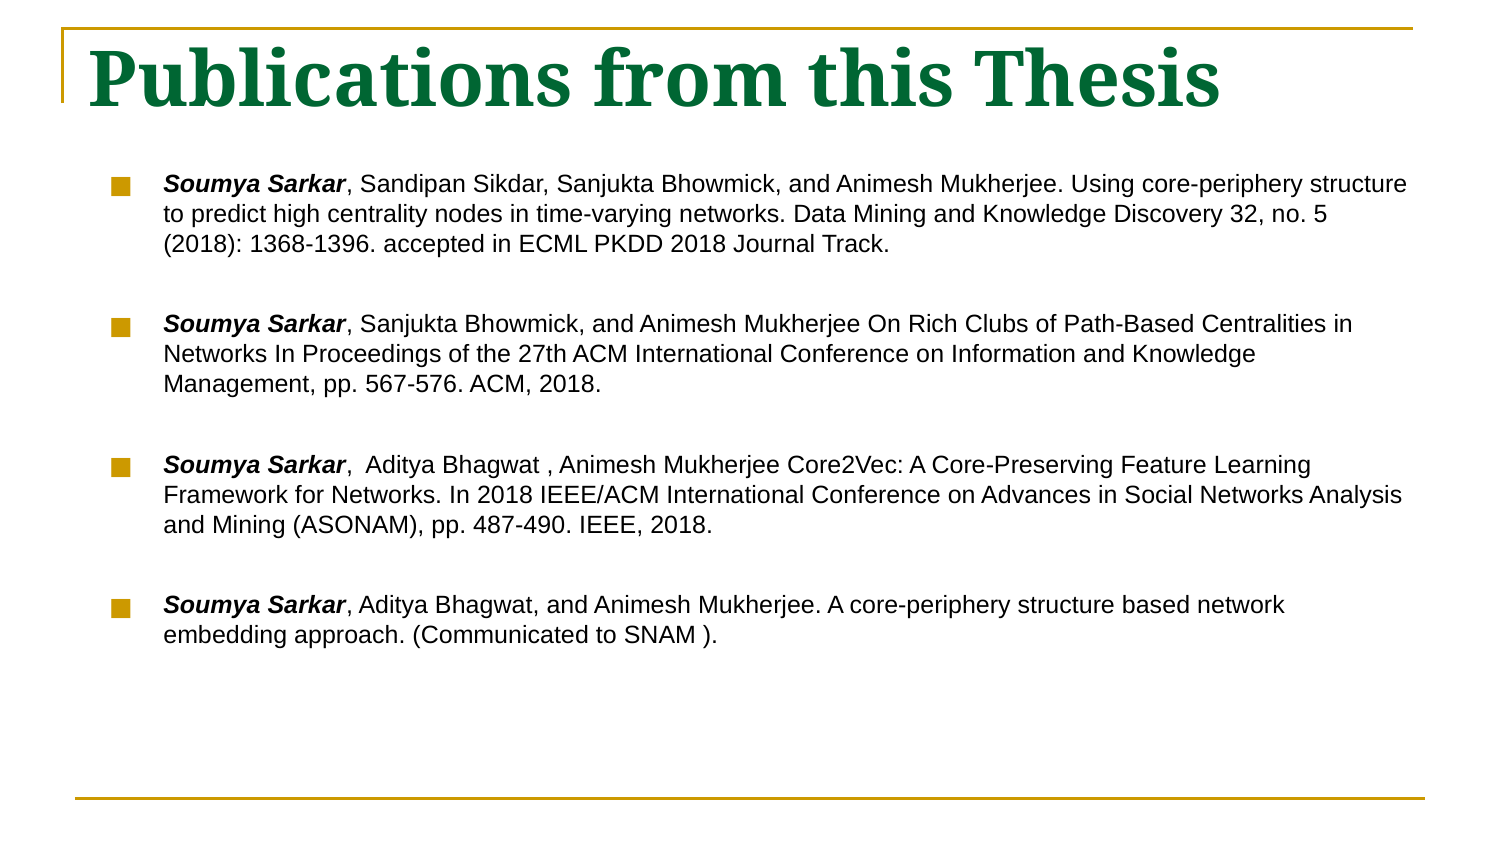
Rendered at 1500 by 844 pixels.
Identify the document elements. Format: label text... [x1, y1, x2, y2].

title Publications from this Thesis [74, 16, 1425, 97]
list Soumya Sarkar, Sandipan Sikdar, Sanjukta Bhowmick, and Animesh Mukherjee. Using core-periphery structure to predict high centrality nodes in time-varying networks. Data Mining and Knowledge Discovery 32, no. 5 (2018): 1368-1396. accepted in ECML PKDD 2018 Journal Track. Soumya Sarkar, Sanjukta Bhowmick, and Animesh Mukherjee On Rich Clubs of Path-Based Centralities in Networks In Proceedings of the 27th ACM International Conference on Information and Knowledge Management, pp. 567-576. ACM, 2018. Soumya Sarkar, Aditya Bhagwat , Animesh Mukherjee Core2Vec: A Core-Preserving Feature Learning Framework for Networks. In 2018 IEEE/ACM International Conference on Advances in Social Networks Analysis and Mining (ASONAM), pp. 487-490. IEEE, 2018. Soumya Sarkar, Aditya Bhagwat, and Animesh Mukherjee. A core-periphery structure based network embedding approach. (Communicated to SNAM ). [74, 154, 1425, 779]
